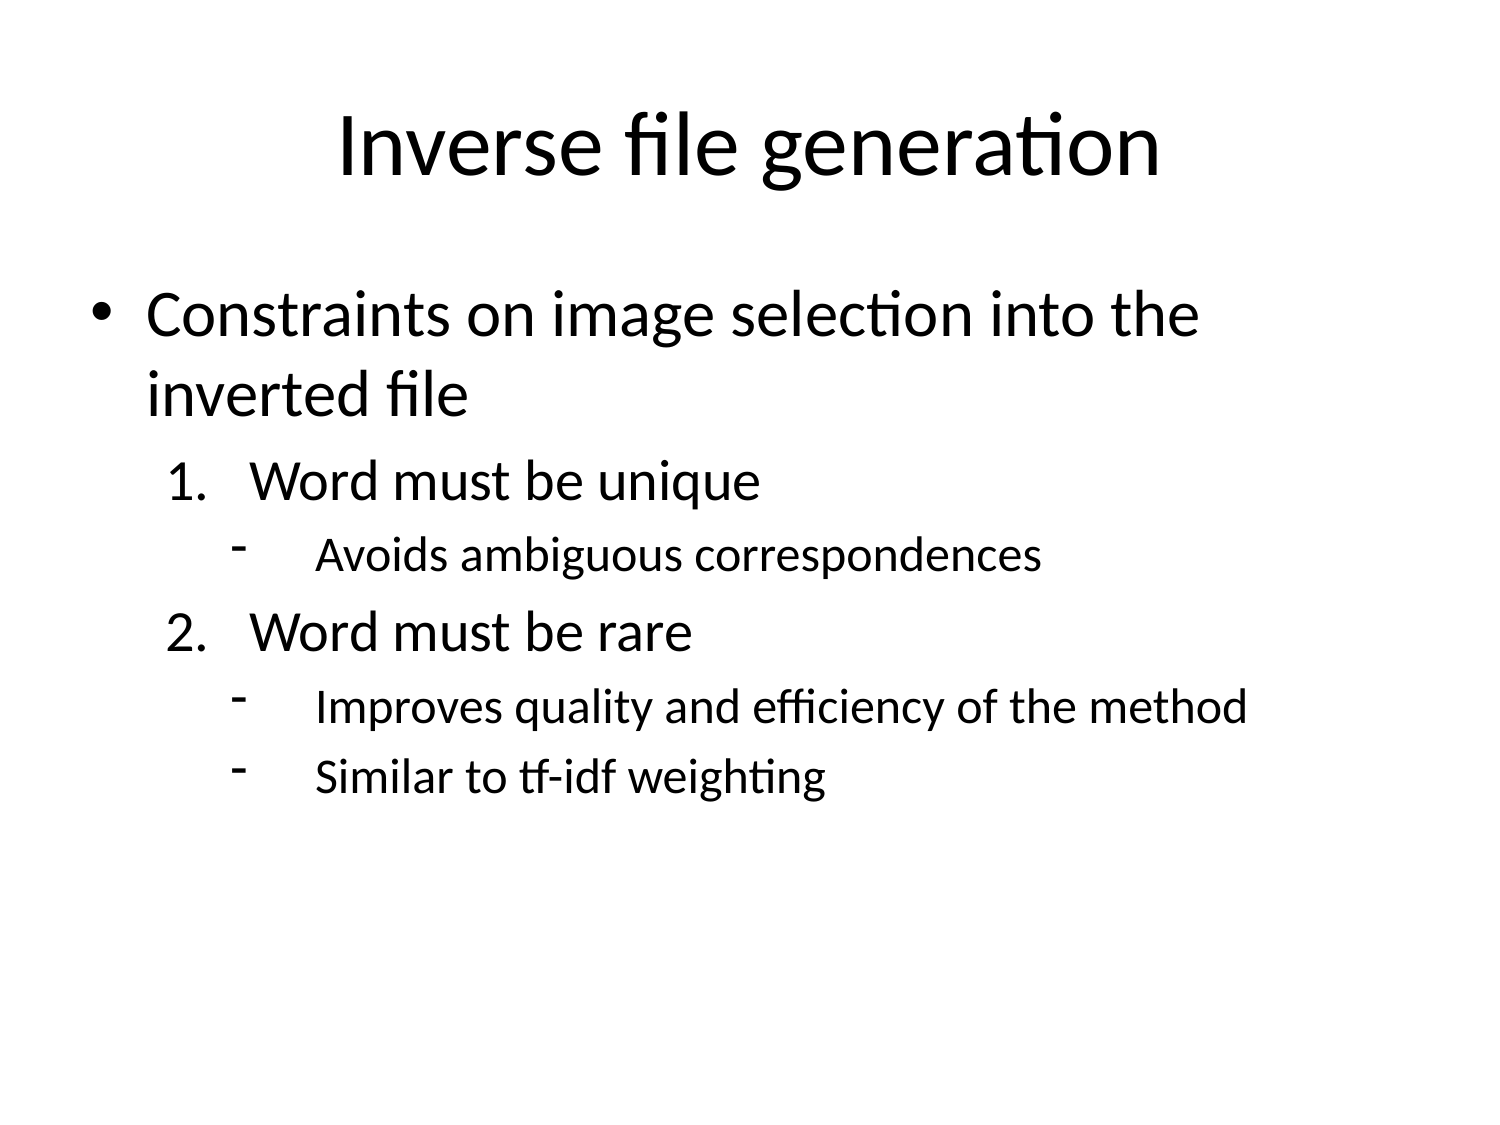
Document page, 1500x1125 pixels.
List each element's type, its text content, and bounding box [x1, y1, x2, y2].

list Constraints on image selection into the inverted file Word must be unique Avoids ambiguous correspondences Word must be rare Improves quality and efficiency of the method Similar to tf-idf weighting [75, 262, 1425, 1005]
title Inverse file generation [75, 45, 1425, 233]
